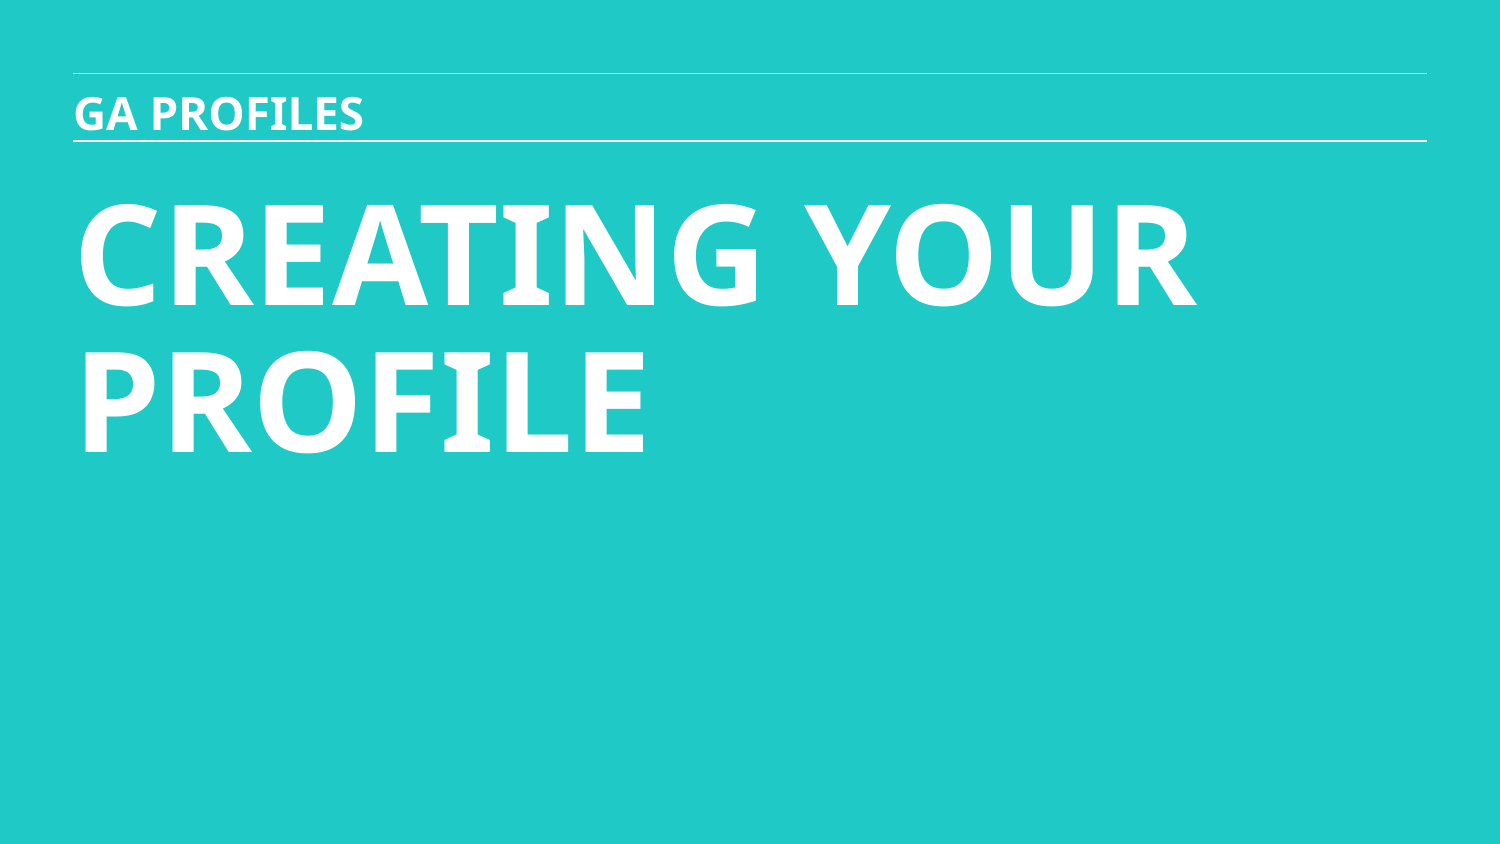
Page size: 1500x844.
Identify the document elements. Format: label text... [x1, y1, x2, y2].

text_box GA PROFILES [73, 85, 1246, 143]
text_box CREATING YOUR PROFILE [73, 162, 1428, 503]
